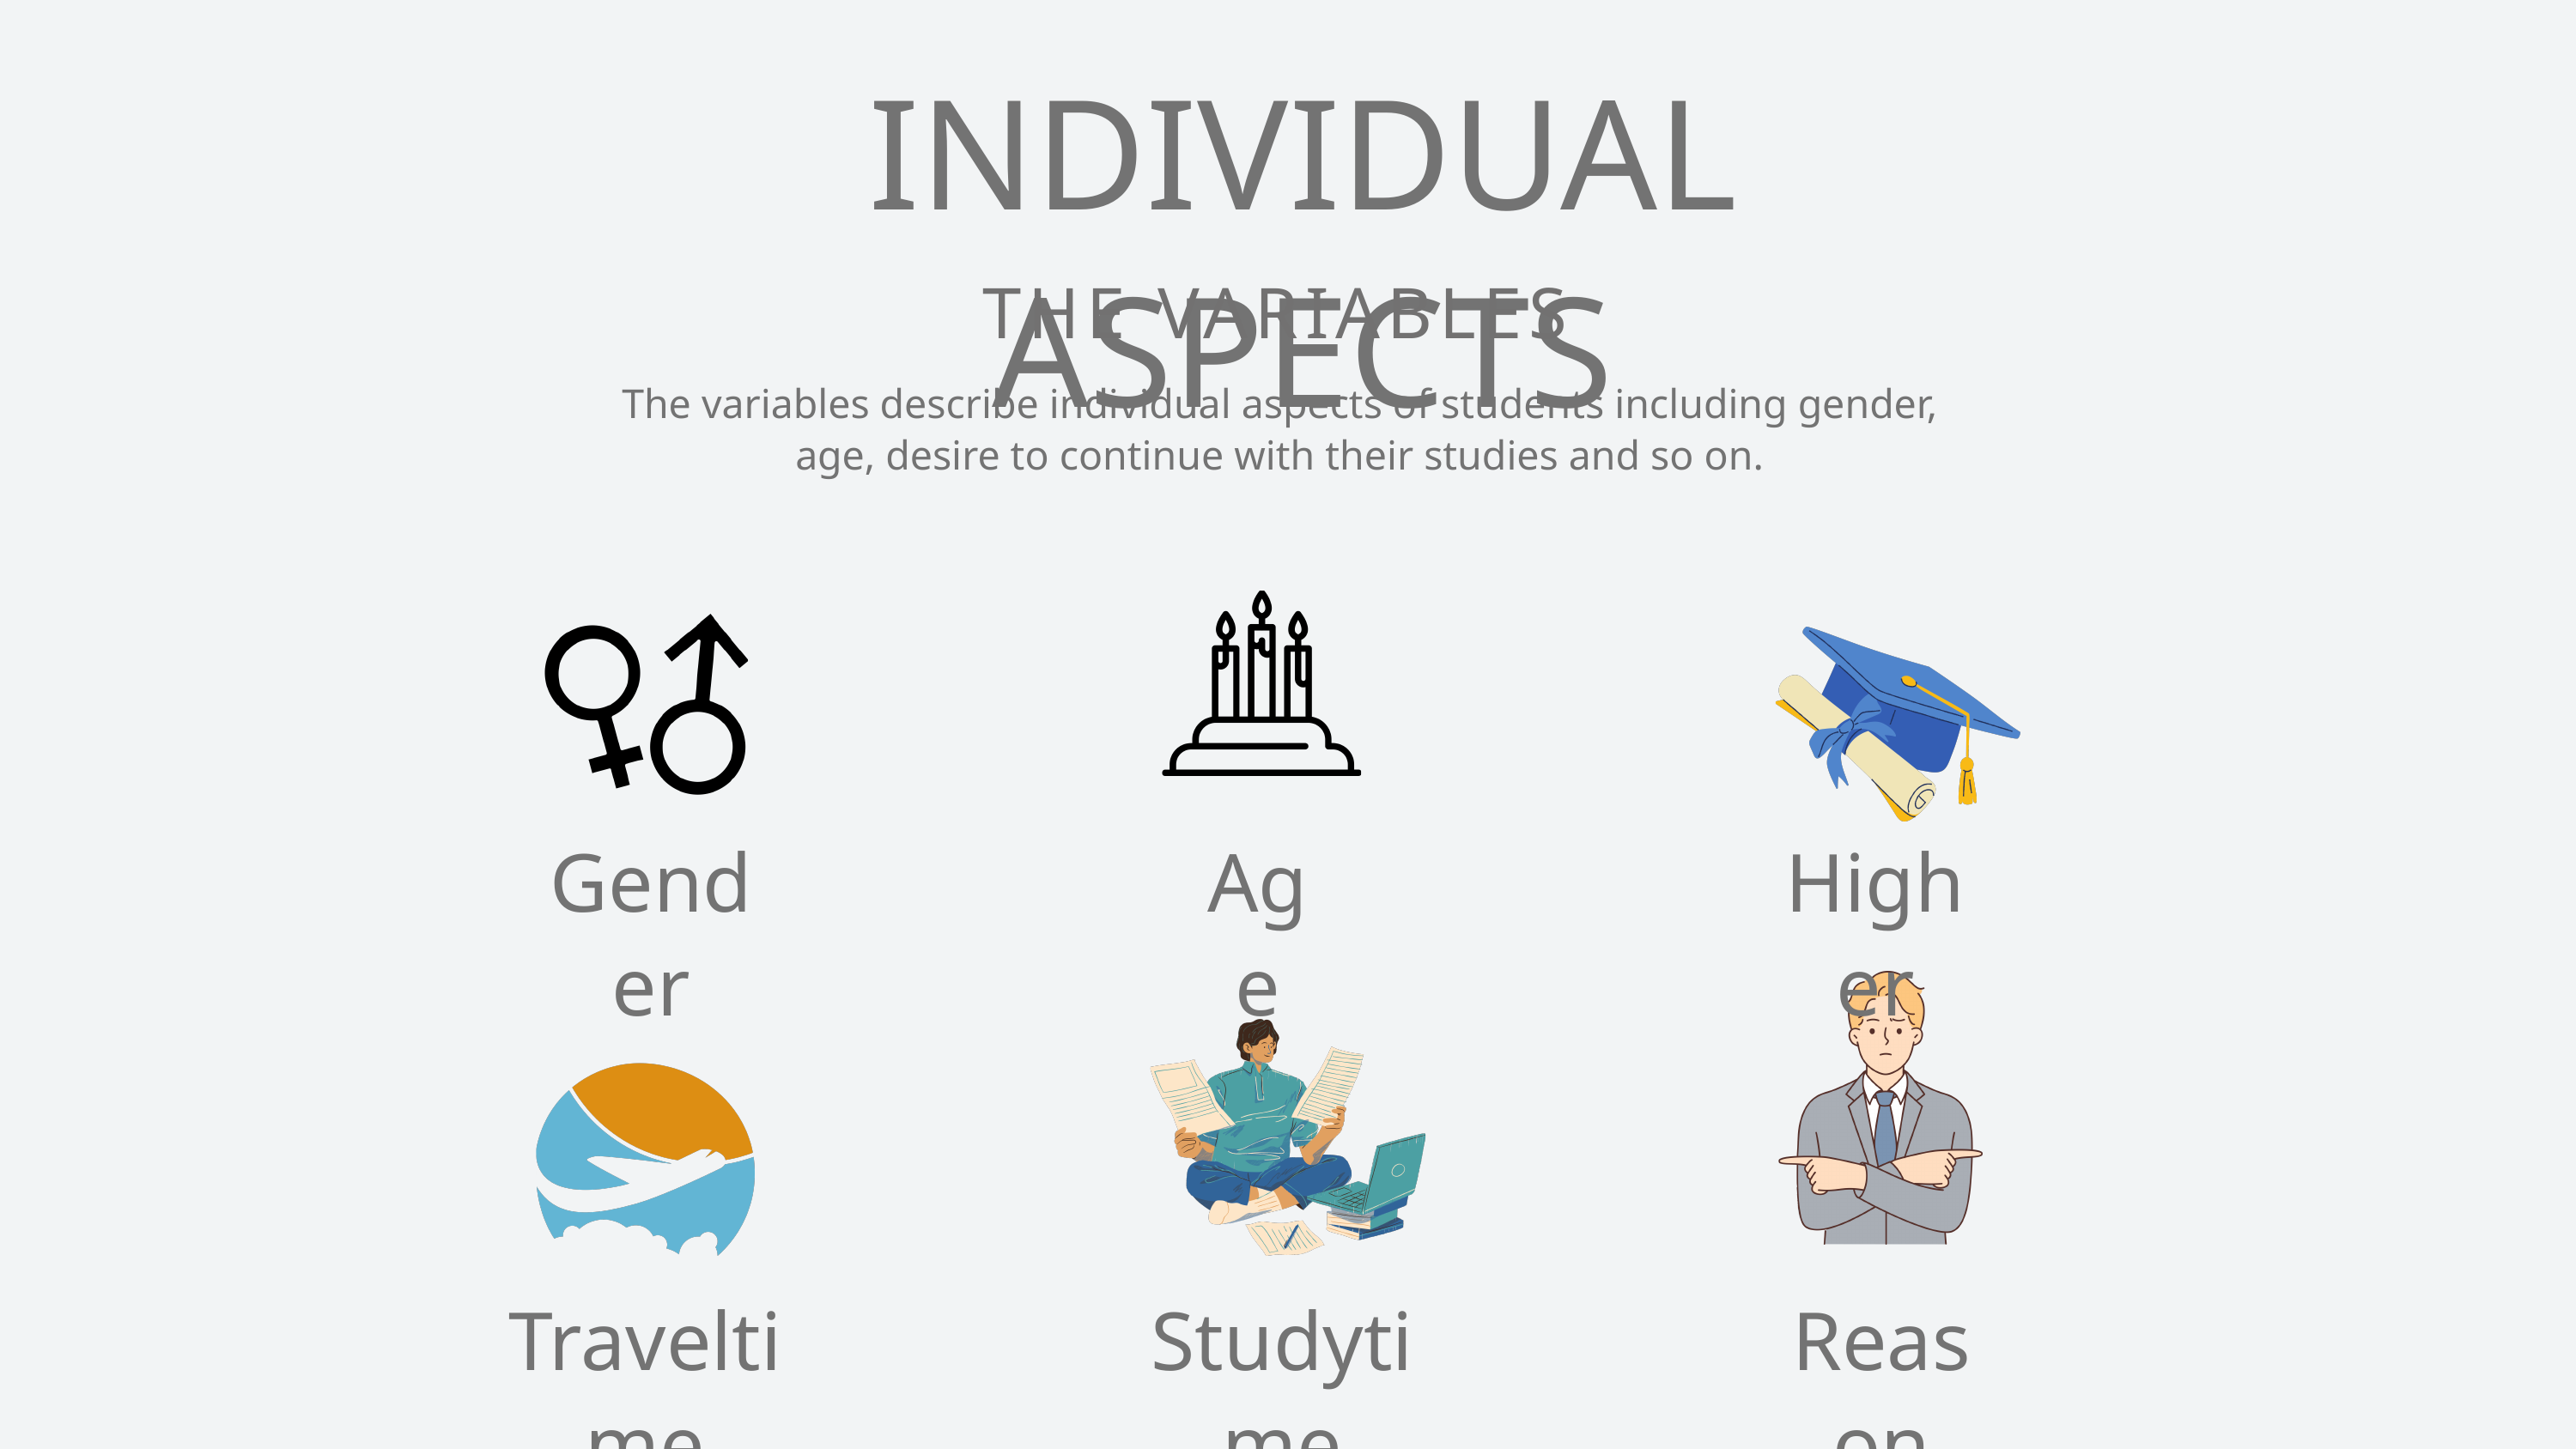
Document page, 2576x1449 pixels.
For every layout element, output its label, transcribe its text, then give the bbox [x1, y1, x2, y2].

text_box [1775, 627, 2020, 822]
text_box [1778, 971, 1983, 1245]
text_box INDIVIDUAL ASPECTS [626, 42, 1980, 438]
text_box [543, 614, 749, 797]
text_box Studytime [1128, 1282, 1437, 1449]
text_box THE VARIABLES [955, 255, 1621, 353]
text_box Reason [1777, 1282, 1986, 1449]
text_box Gender [547, 823, 755, 1033]
text_box The variables describe individual aspects of students including gender, age, desire to continue with their studies and so on. [587, 374, 1972, 479]
text_box [1150, 1019, 1426, 1256]
text_box [536, 1062, 755, 1256]
text_box Age [1203, 823, 1312, 1033]
text_box Higher [1778, 823, 1972, 1033]
text_box Traveltime [491, 1282, 799, 1449]
text_box [1162, 591, 1362, 776]
